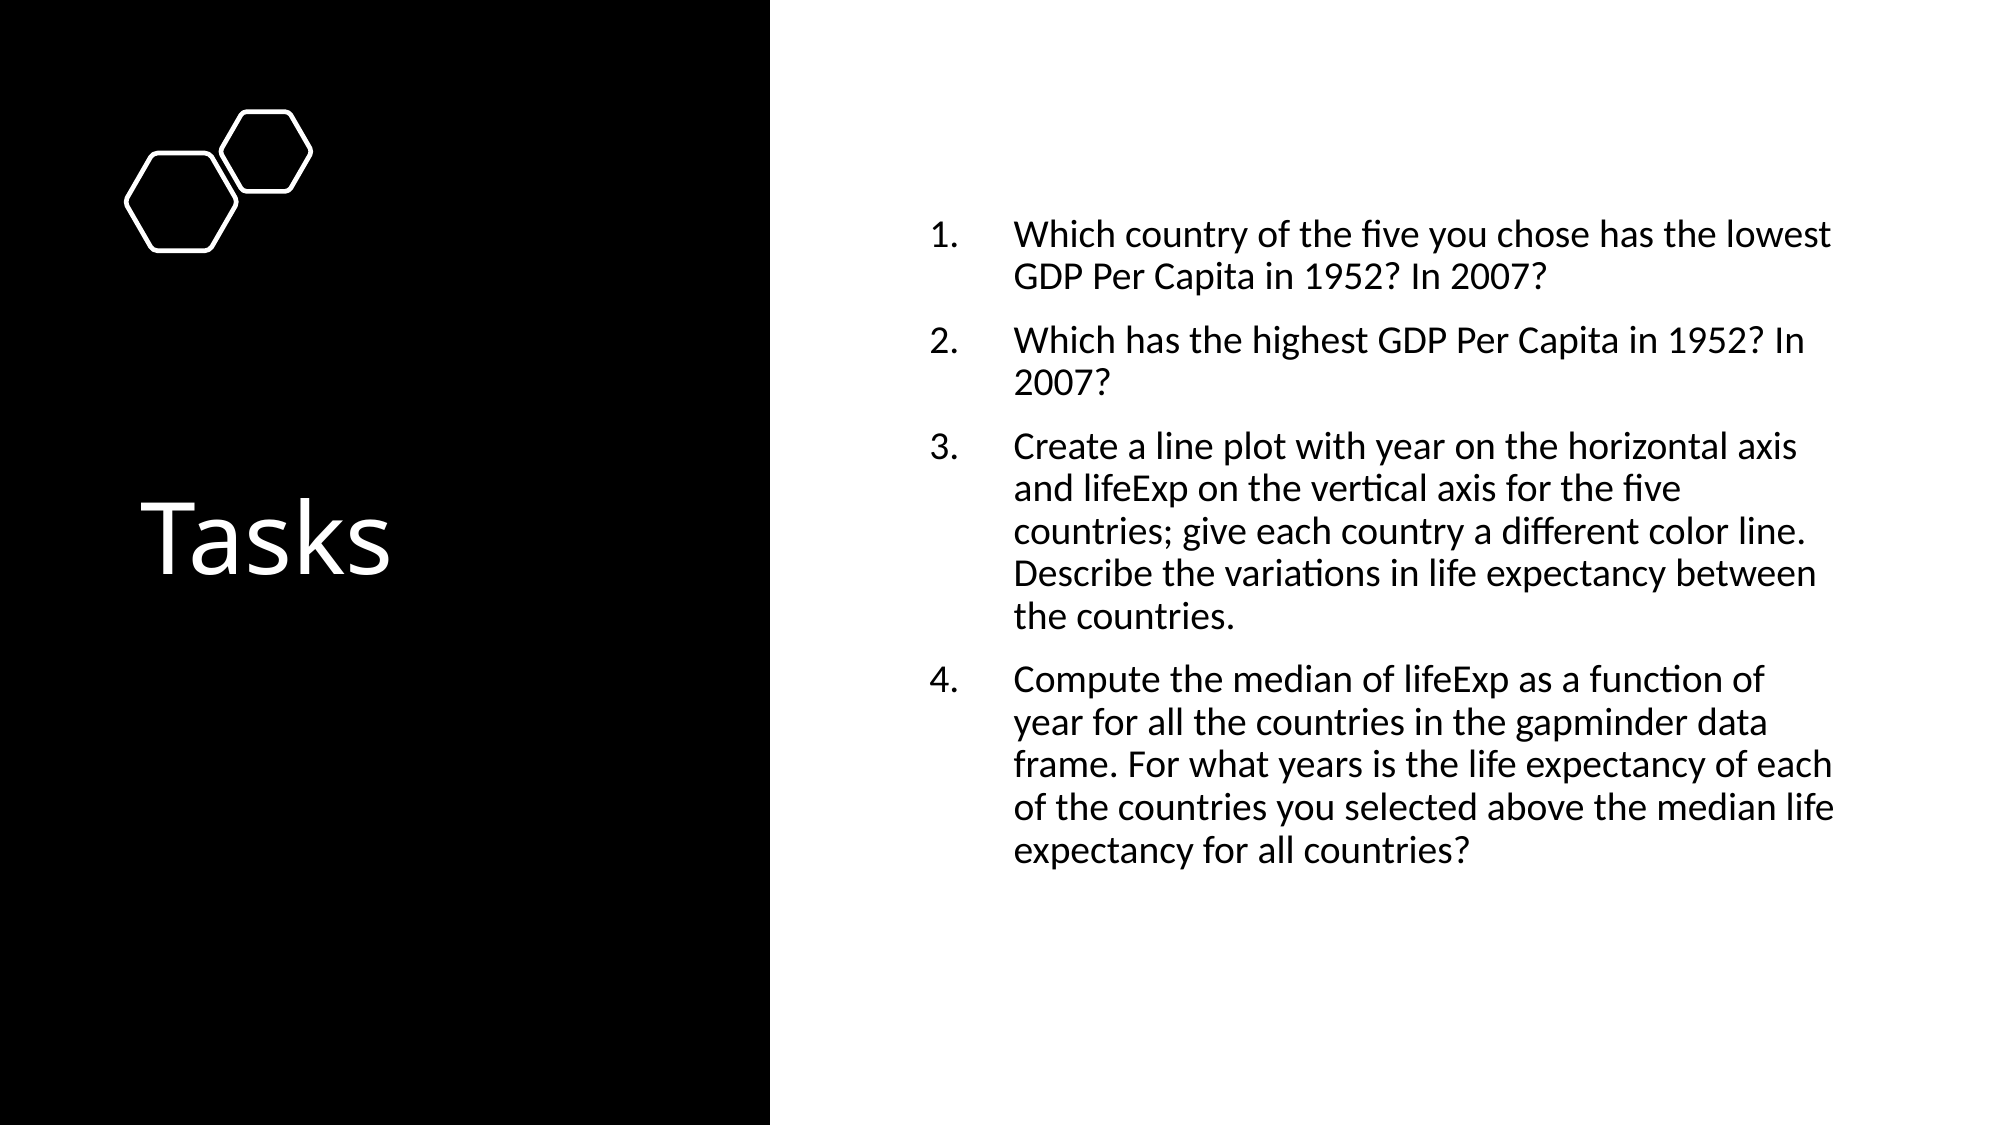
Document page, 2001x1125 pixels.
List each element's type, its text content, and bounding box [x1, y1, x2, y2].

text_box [125, 111, 311, 251]
text_box [771, 0, 2000, 1125]
title Tasks [125, 191, 714, 894]
text_box [0, 0, 771, 1125]
list Which country of the five you chose has the lowest GDP Per Capita in 1952? In 2007? Which has the highest GDP Per Capita in 1952? In 2007? Create a line plot with year on the horizontal axis and lifeExp on the vertical axis for the five countries; give each country a different color line. Describe the variations in life expectancy between the countries. Compute the median of lifeExp as a function of year for all the countries in the gapminder data frame. For what years is the life expectancy of each of the countries you selected above the median life expectancy for all countries? [914, 191, 1853, 894]
